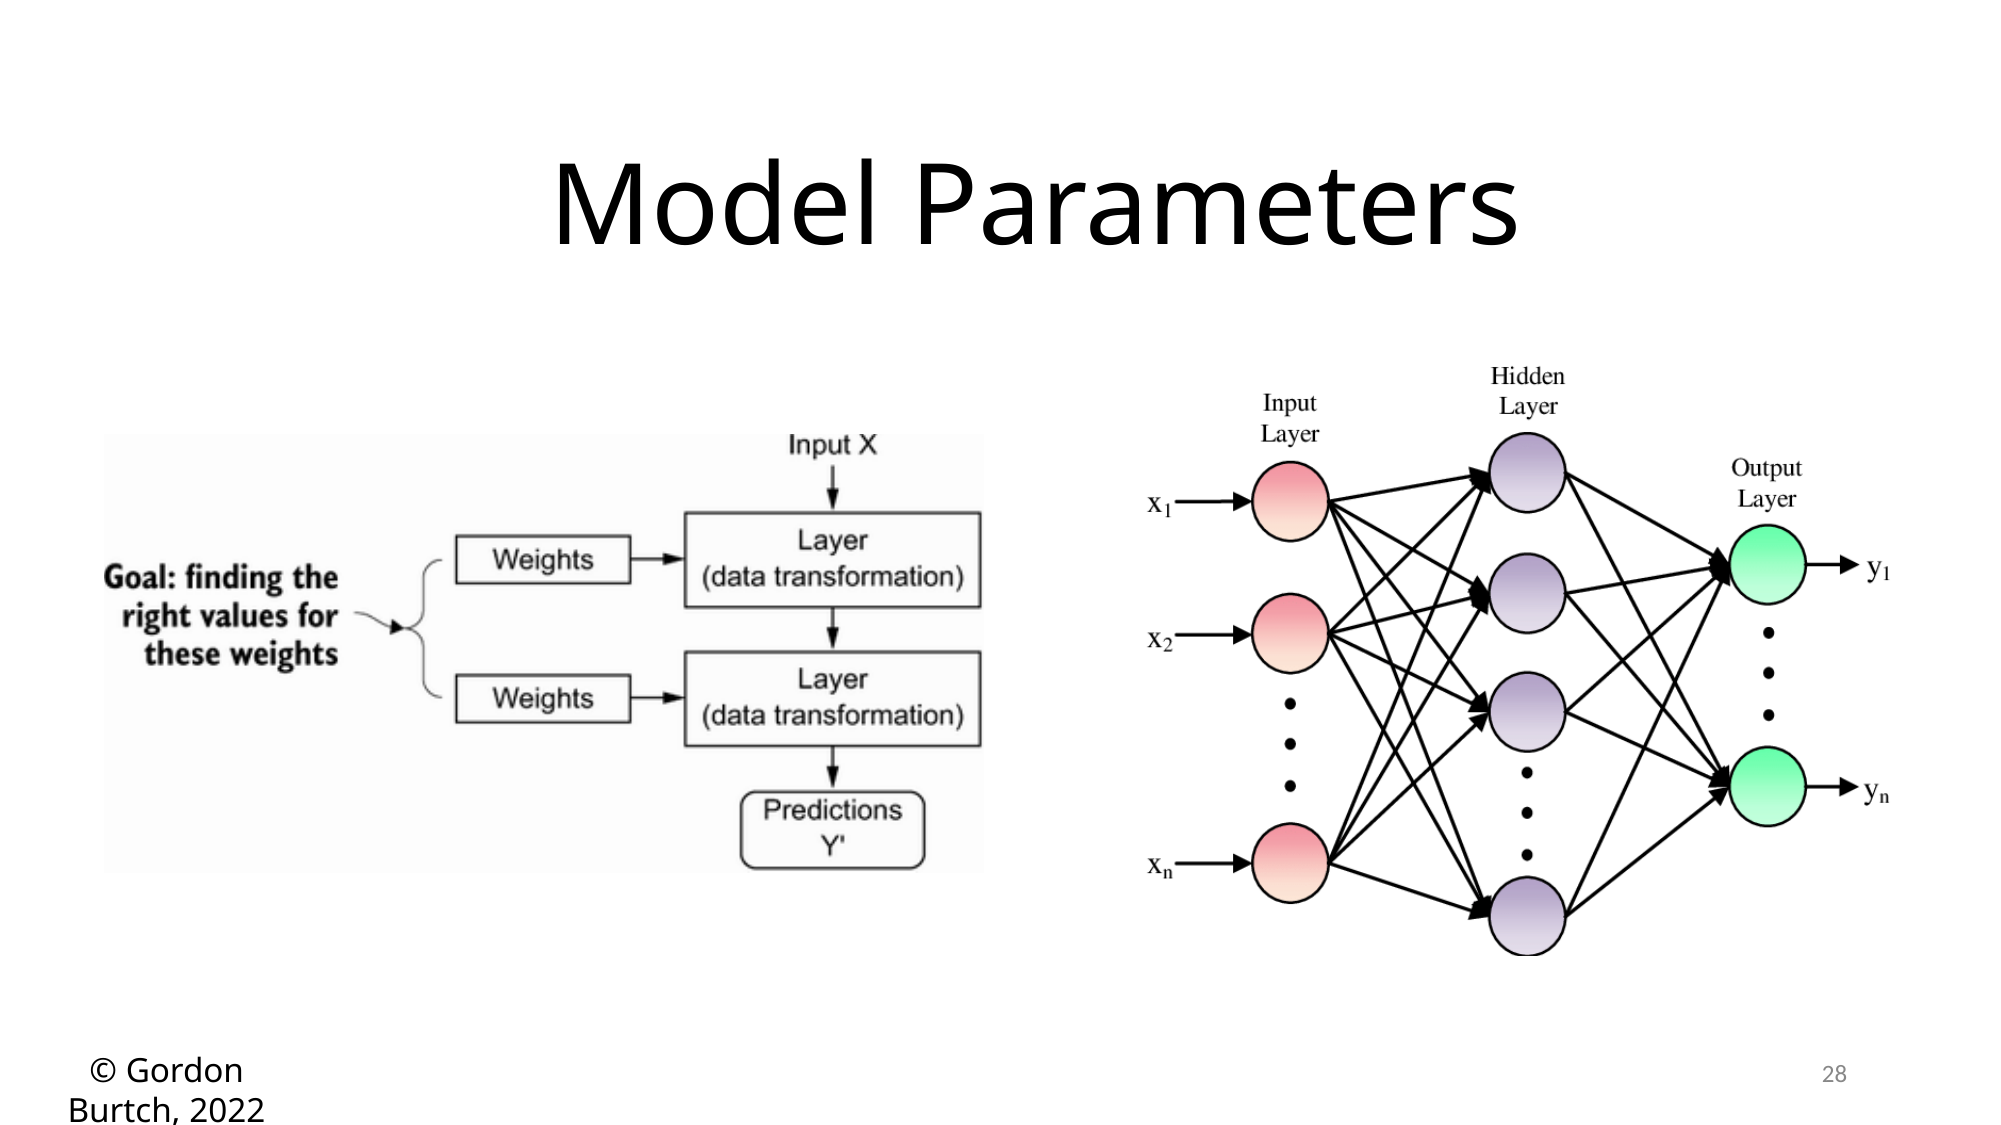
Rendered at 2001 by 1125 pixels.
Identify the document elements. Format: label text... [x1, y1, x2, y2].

slide_number 28 [1412, 1042, 1863, 1103]
picture [1102, 362, 1920, 956]
text_box Model Parameters [434, 124, 1638, 275]
picture [104, 434, 984, 874]
